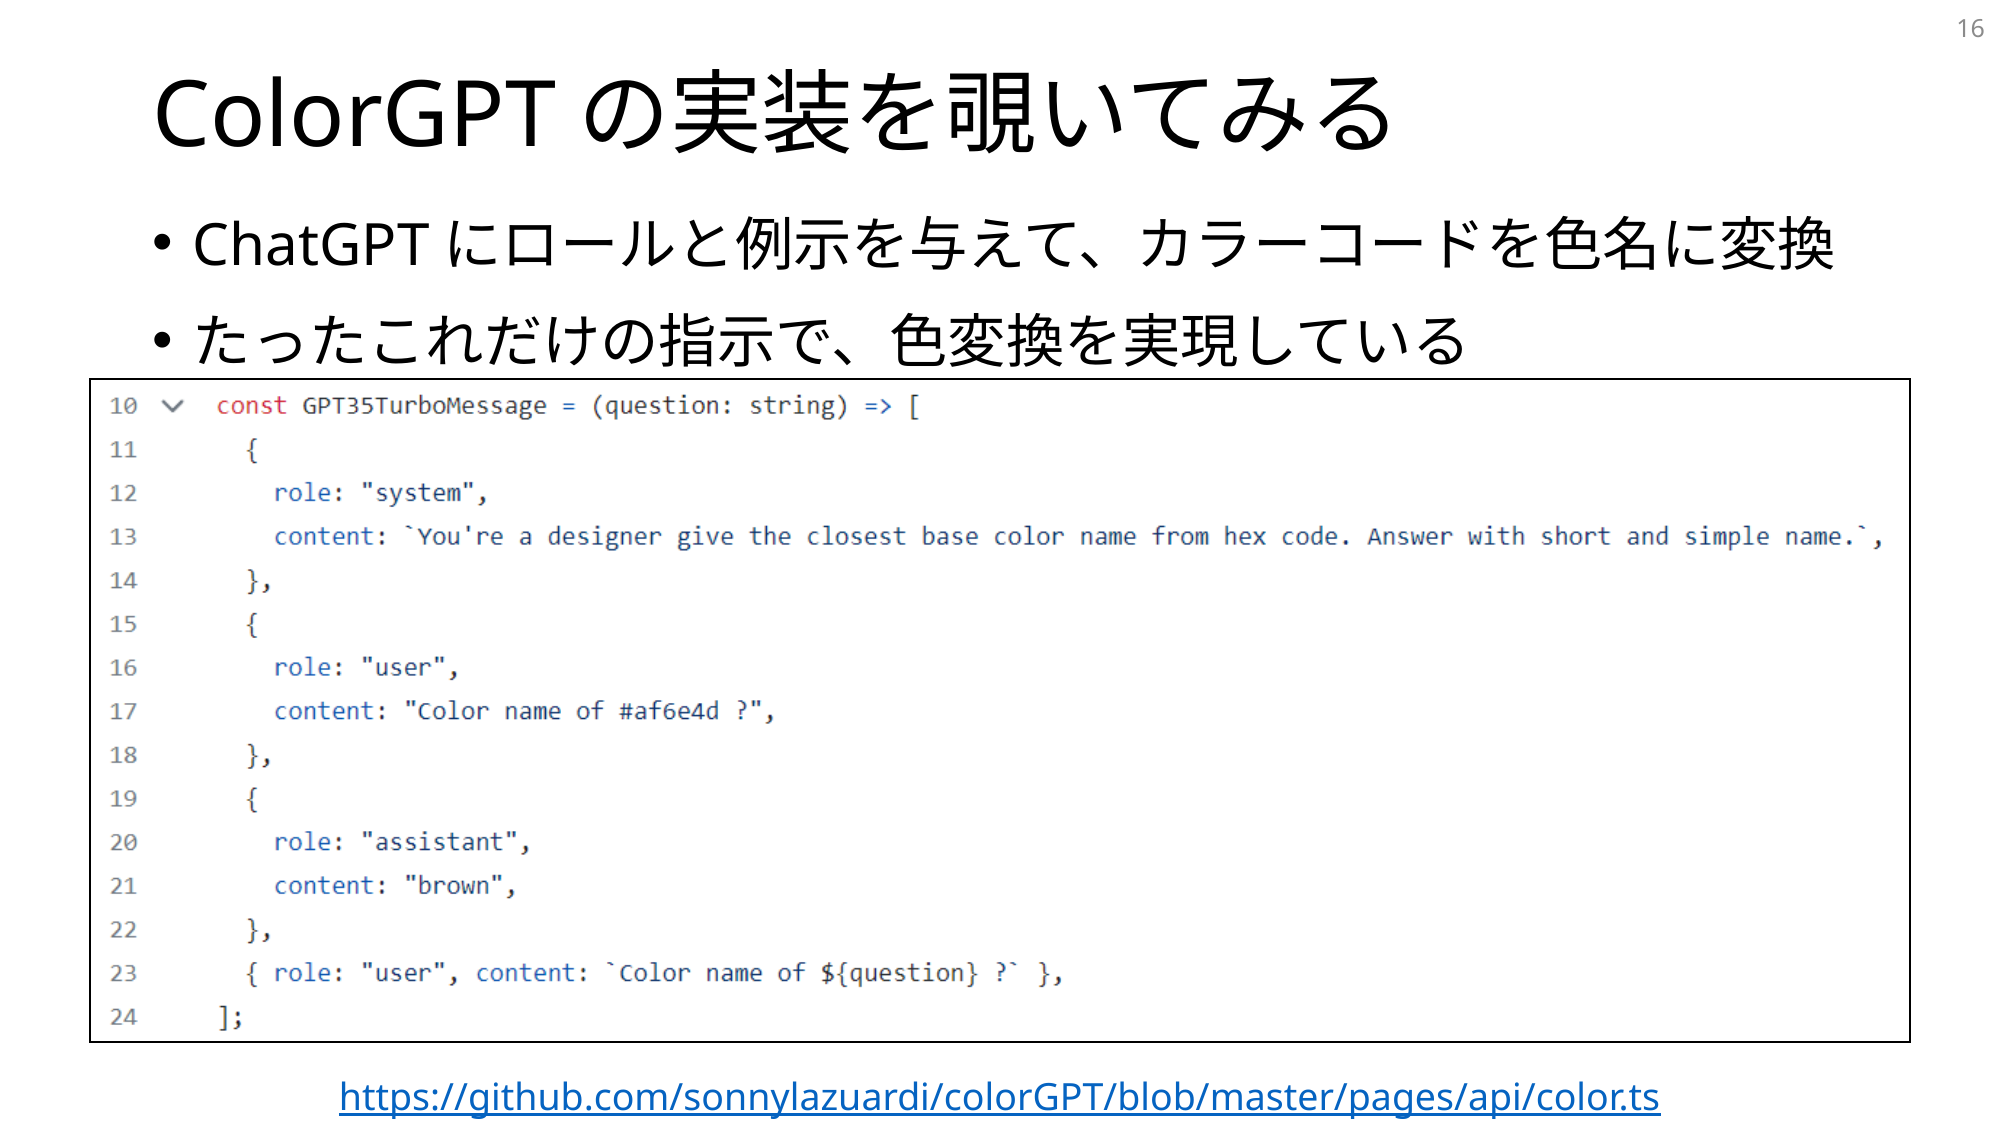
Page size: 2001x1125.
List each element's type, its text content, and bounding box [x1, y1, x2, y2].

text_box https://github.com/sonnylazuardi/colorGPT/blob/master/pages/api/color.ts [283, 1064, 1717, 1125]
picture [90, 379, 1910, 1041]
list ChatGPTにロールと例示を与えて、カラーコードを色名に変換 たったこれだけの指示で、色変換を実現している [137, 192, 1863, 378]
slide_number 16 [1550, 0, 2000, 60]
title ColorGPTの実装を覗いてみる [137, 59, 1863, 175]
